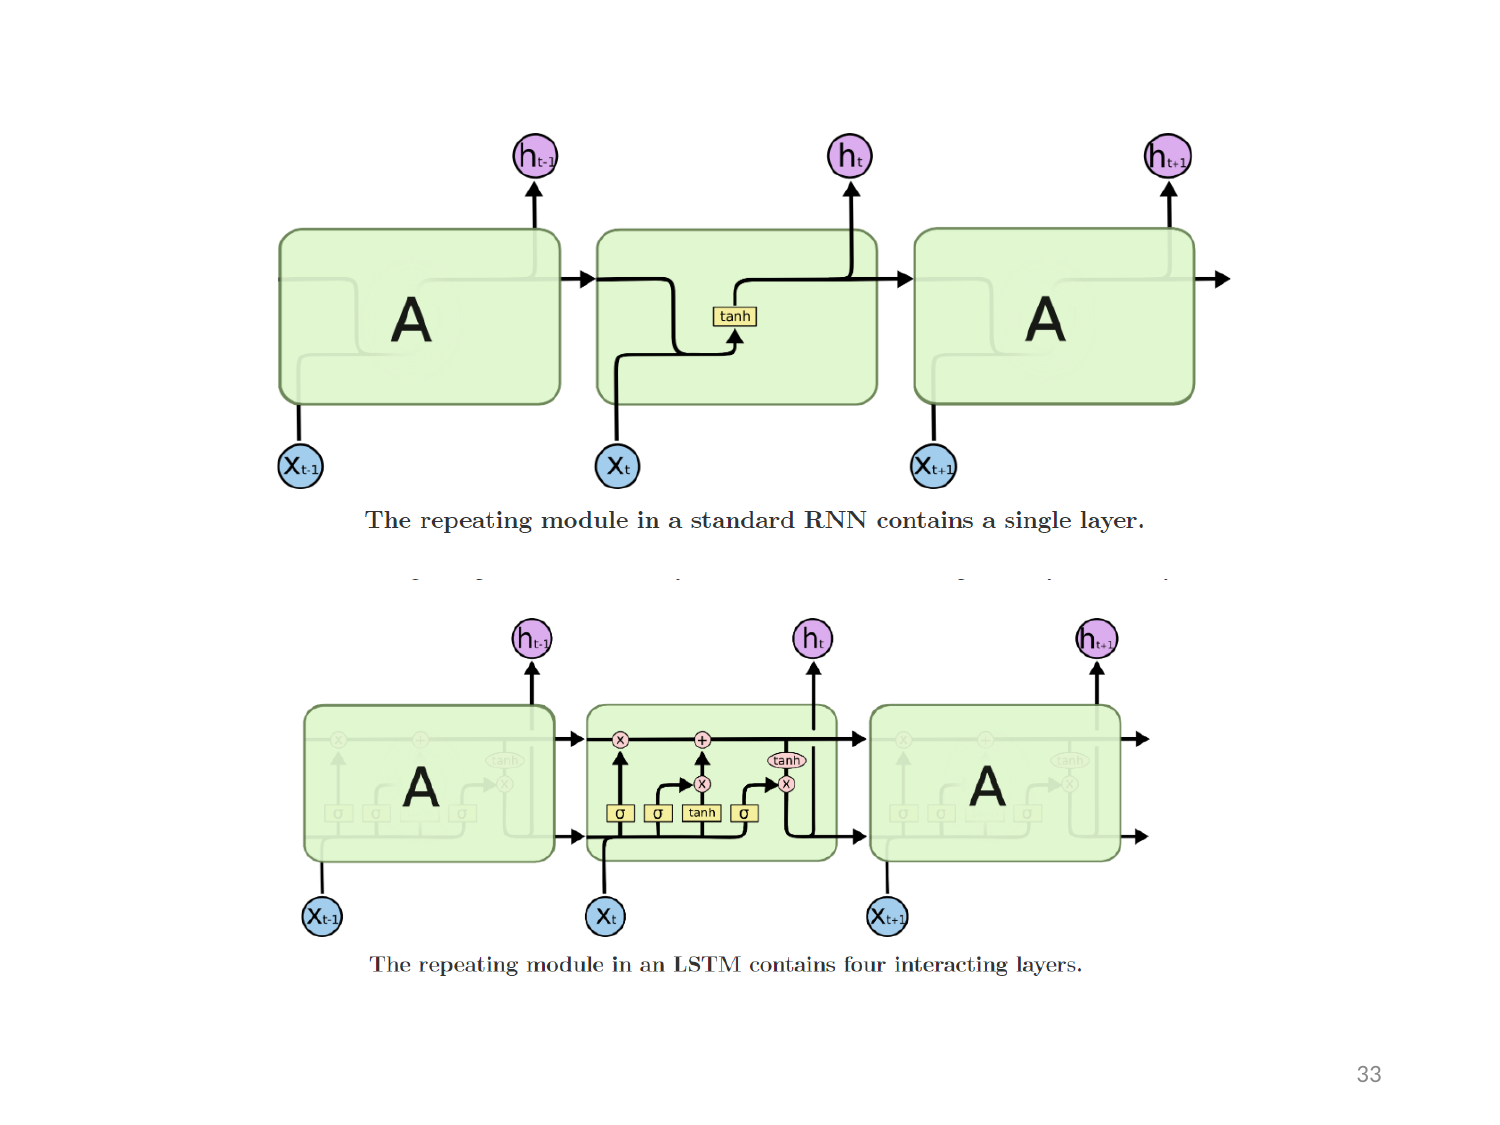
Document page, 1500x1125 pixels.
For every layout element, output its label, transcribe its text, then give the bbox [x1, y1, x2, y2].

picture [249, 579, 1251, 998]
slide_number 33 [1059, 1042, 1397, 1103]
picture [212, 92, 1338, 555]
